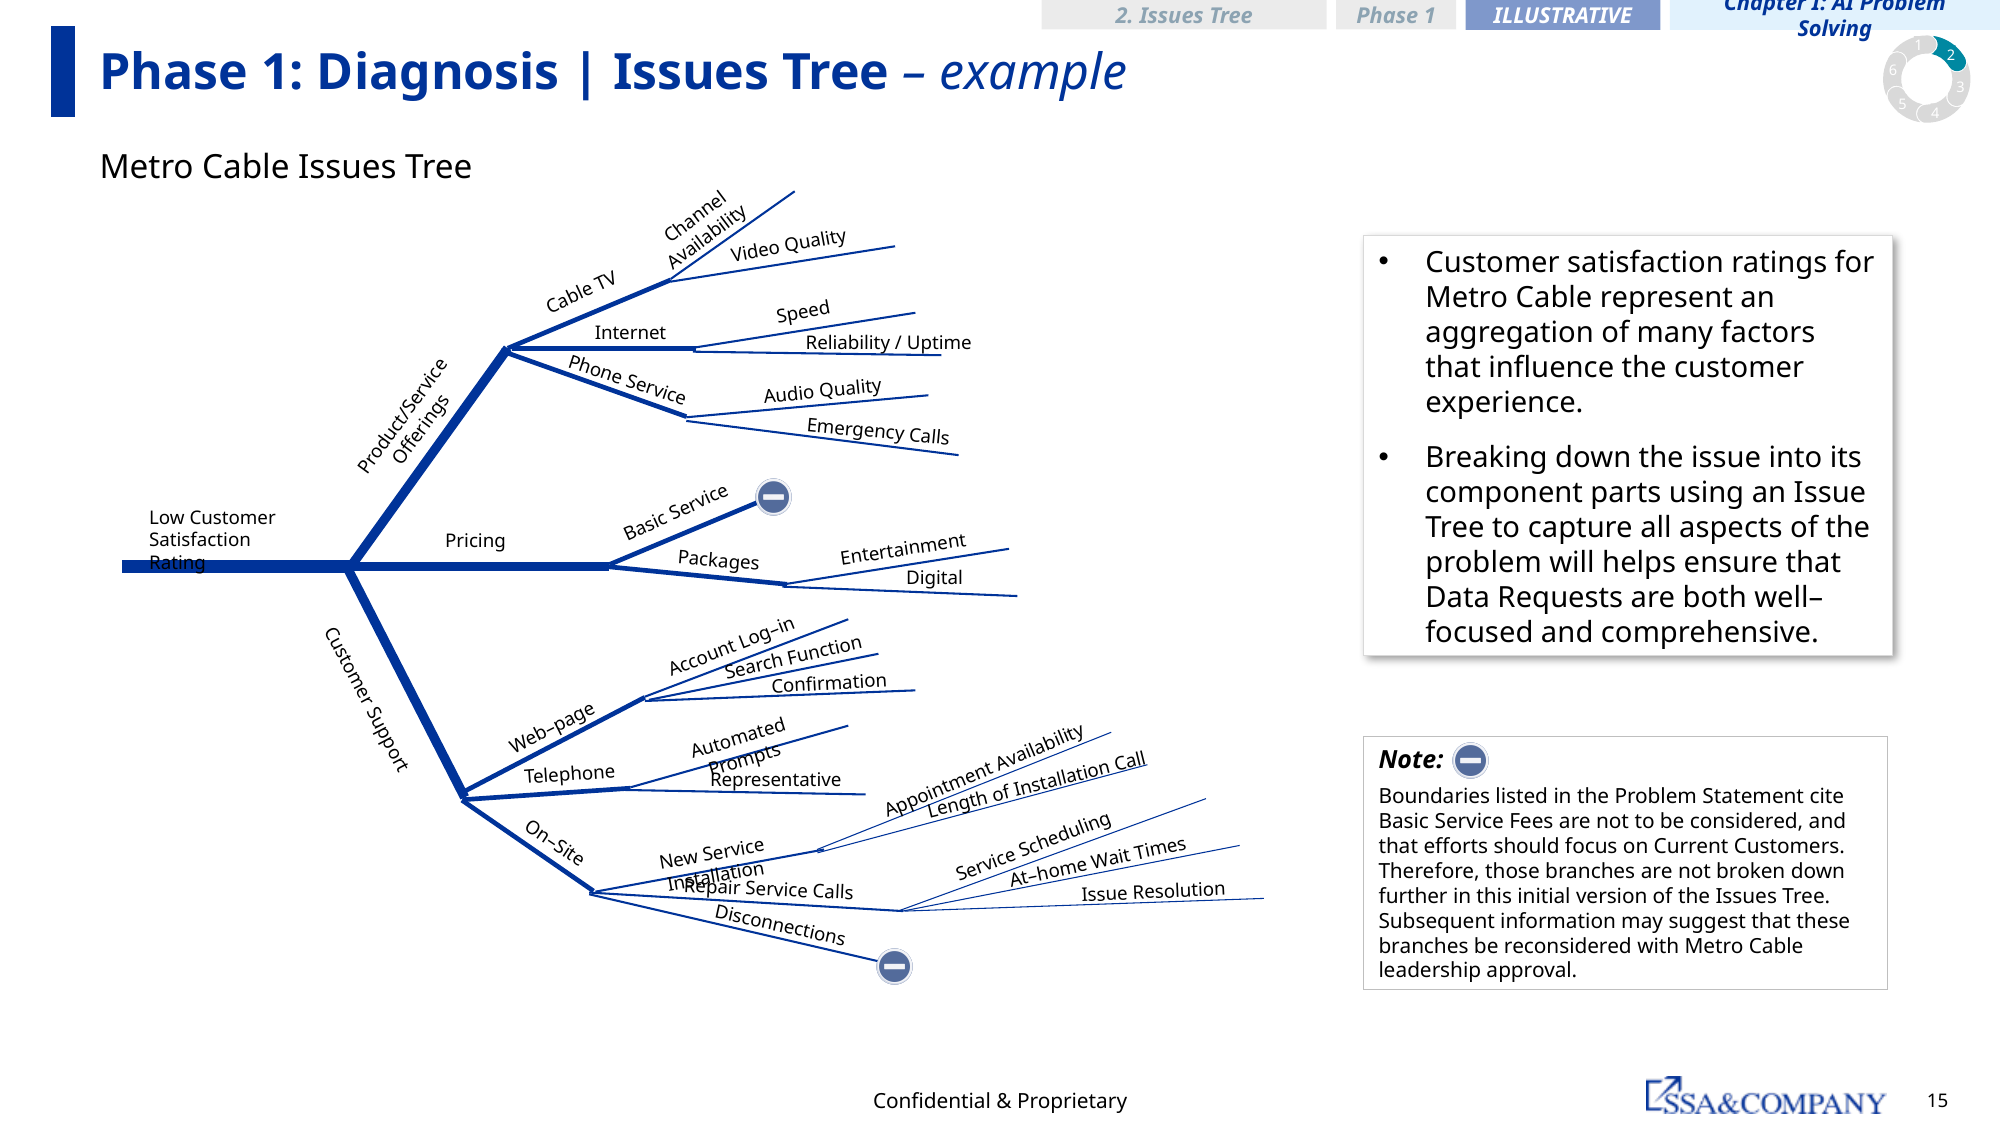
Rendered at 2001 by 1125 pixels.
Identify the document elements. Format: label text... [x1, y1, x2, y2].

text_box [1363, 736, 1888, 993]
text_box Customer satisfaction ratings for Metro Cable represent an aggregation of many factors that influence the customer experience. Breaking down the issue into its component parts using an Issue Tree to capture all aspects of the problem will helps ensure that Data Requests are both well– focused and comprehensive. [1363, 235, 1893, 656]
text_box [122, 191, 1277, 988]
title Phase 1: Diagnosis | Issues Tree – example [84, 35, 1880, 112]
text_box 2. Issues Tree [1041, 0, 1327, 30]
picture [1646, 1076, 1887, 1114]
list Metro Cable Issues Tree [84, 137, 1951, 214]
footer Confidential & Proprietary [662, 1081, 1338, 1120]
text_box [1880, 29, 1973, 129]
text_box Chapter I: AI Problem Solving [1669, 0, 2000, 30]
text_box ILLUSTRATIVE [1465, 0, 1661, 30]
text_box Phase 1 [1336, 0, 1457, 30]
